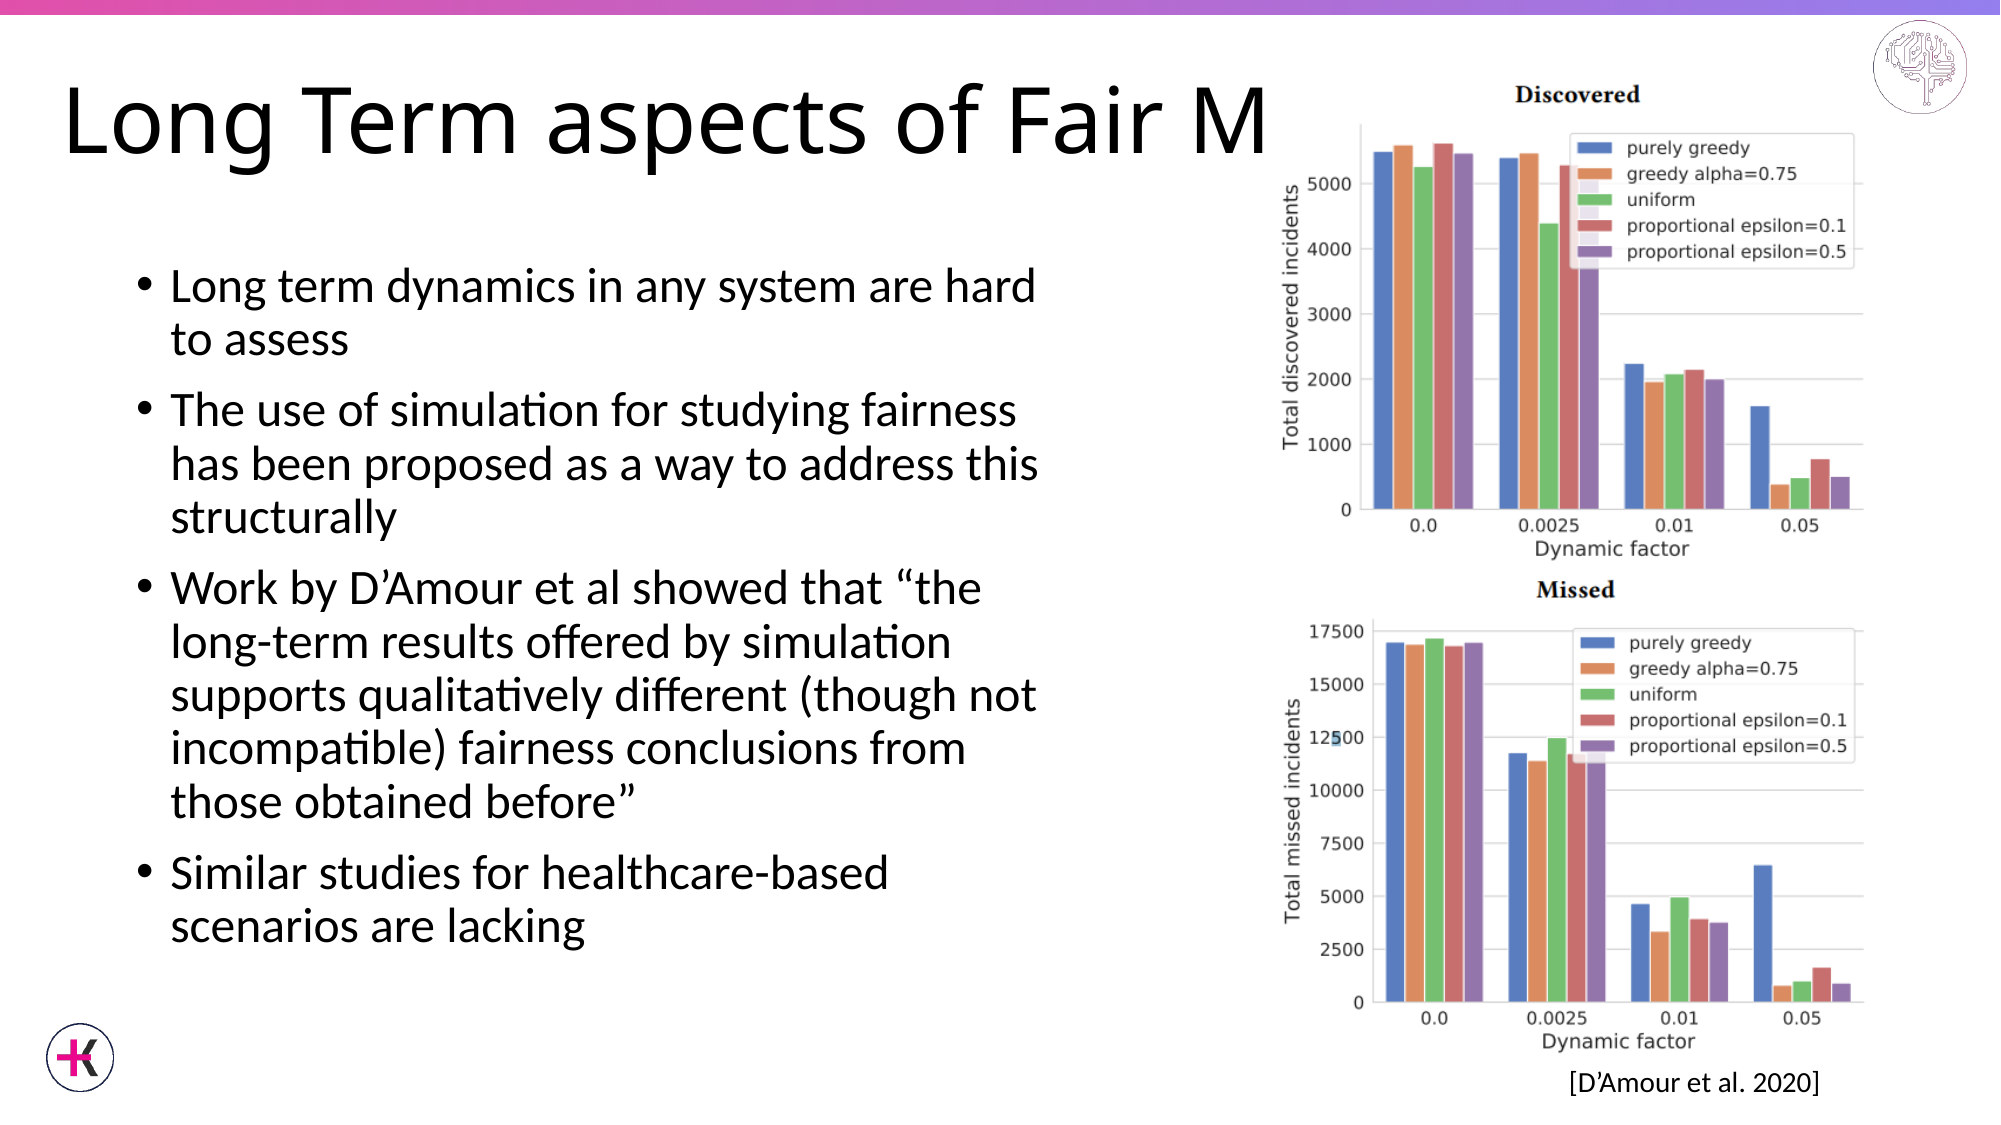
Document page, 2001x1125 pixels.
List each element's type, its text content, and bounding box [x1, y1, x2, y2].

picture [0, 0, 2000, 15]
title Long Term aspects of Fair ML [46, 15, 1772, 233]
picture [46, 1023, 114, 1092]
text_box Long term dynamics in any system are hard to assess The use of simulation for studying fairness has been proposed as a way to address this structurally Work by D’Amour et al showed that “the long-term results offered by simulation supports qualitatively different (though not incompatible) fairness conclusions from those obtained before” Similar studies for healthcare-based scenarios are lacking [121, 252, 1074, 966]
text_box [D’Amour et al. 2020] [1554, 1059, 1836, 1106]
picture [1270, 80, 1871, 563]
picture [1278, 573, 1879, 1059]
picture [1873, 20, 1967, 114]
